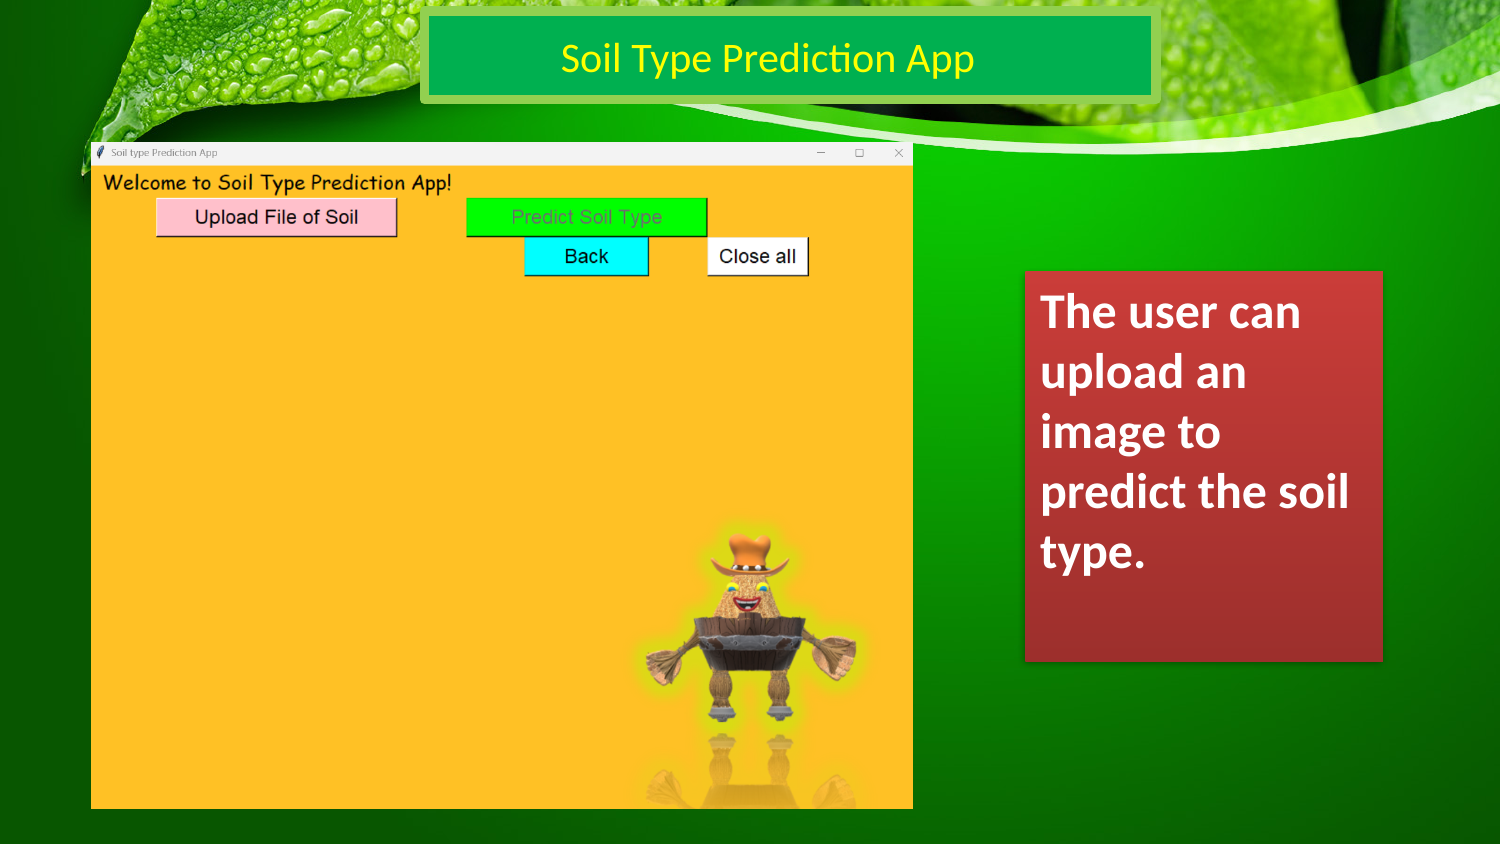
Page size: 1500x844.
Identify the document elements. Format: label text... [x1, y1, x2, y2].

picture [0, 0, 1500, 844]
text_box The user can upload an image to predict the soil type. [1025, 271, 1383, 662]
title Soil Type Prediction App [549, 0, 1267, 118]
text_box [424, 10, 549, 100]
